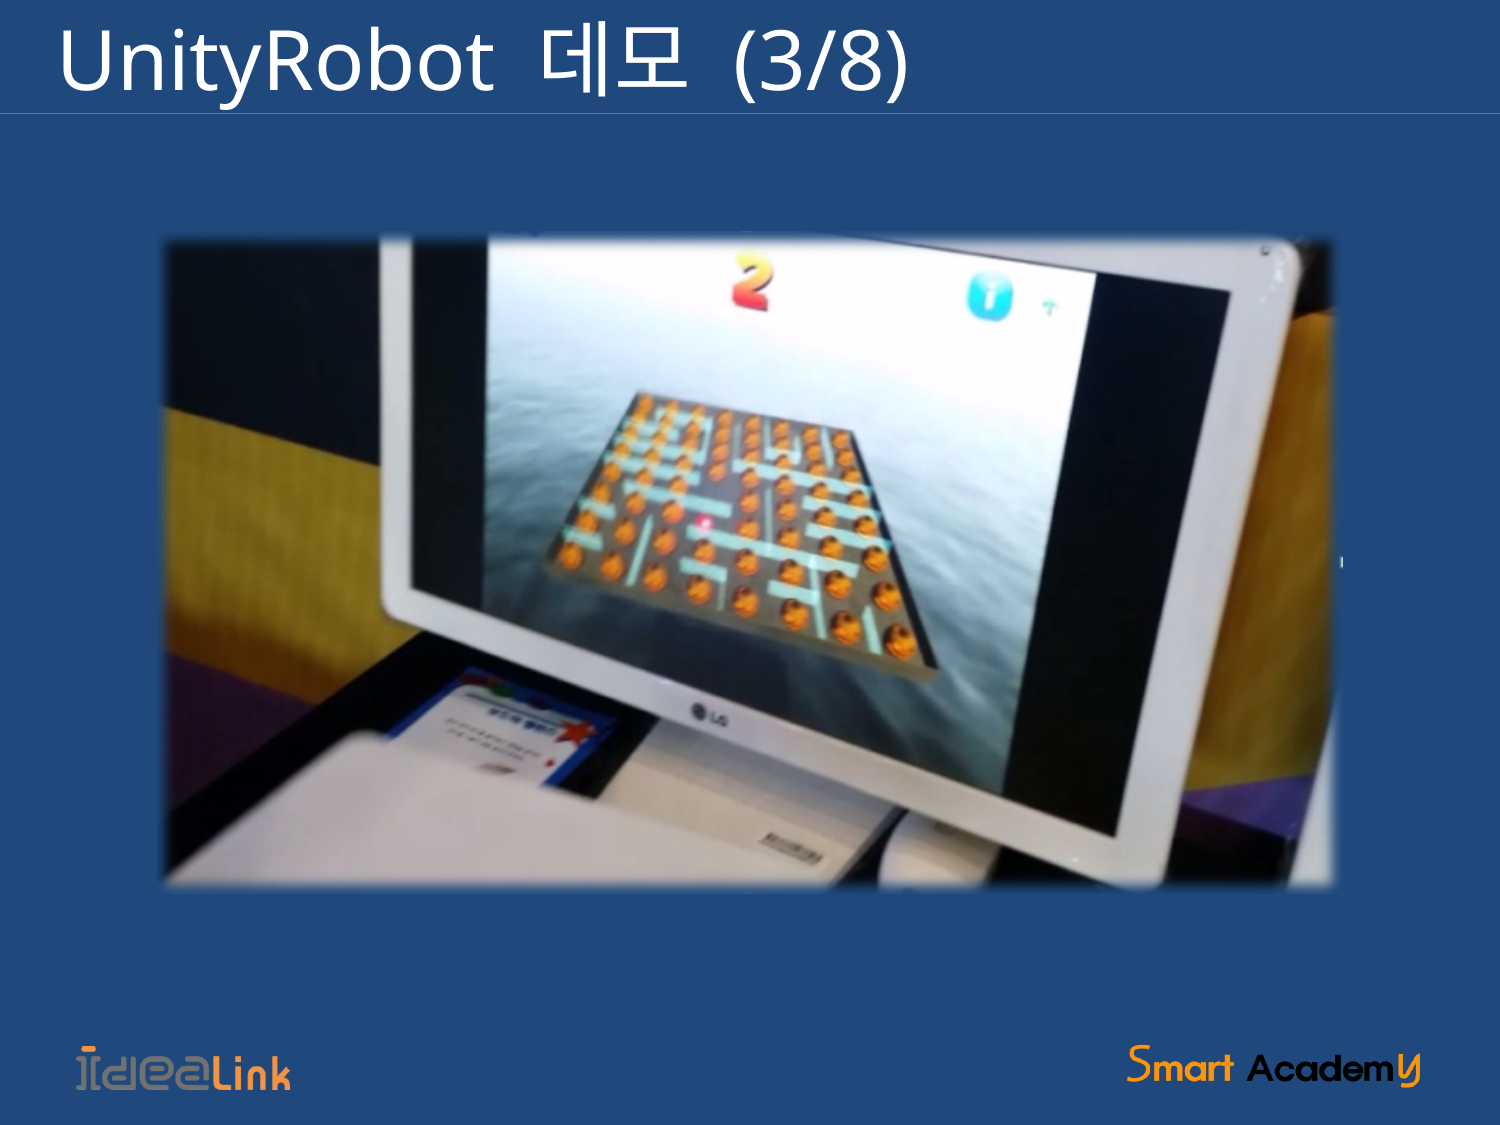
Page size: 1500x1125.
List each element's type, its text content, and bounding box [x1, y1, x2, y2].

picture [76, 1046, 290, 1090]
title UnityRobot 데모 (3/8) [41, 0, 1176, 114]
picture [156, 230, 1344, 894]
picture [1074, 1015, 1474, 1125]
